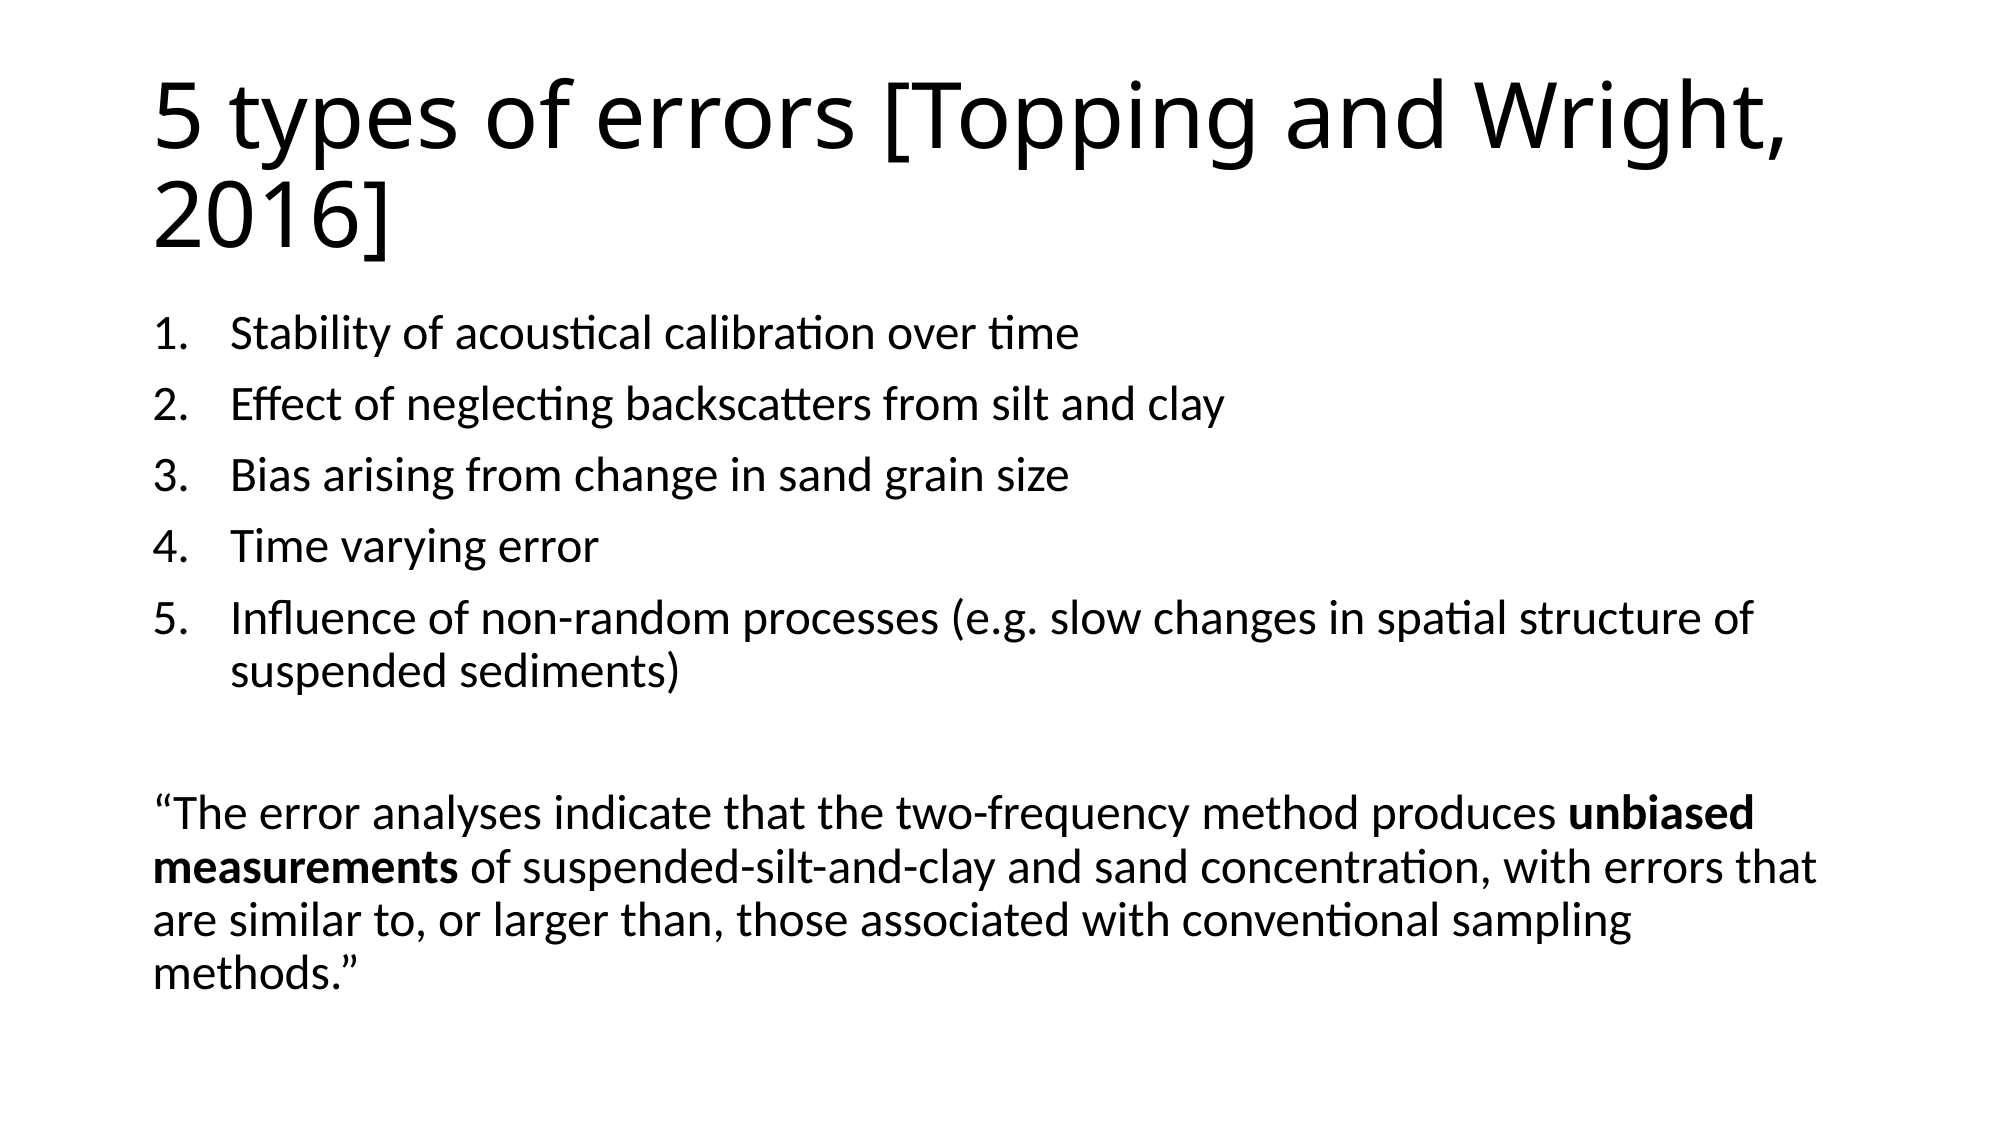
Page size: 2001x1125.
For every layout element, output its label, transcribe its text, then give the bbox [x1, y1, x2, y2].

list Stability of acoustical calibration over time Effect of neglecting backscatters from silt and clay Bias arising from change in sand grain size Time varying error Influence of non-random processes (e.g. slow changes in spatial structure of suspended sediments) “The error analyses indicate that the two-frequency method produces unbiased measurements of suspended-silt-and-clay and sand concentration, with errors that are similar to, or larger than, those associated with conventional sampling methods.” [137, 299, 1863, 1014]
title 5 types of errors [Topping and Wright, 2016] [137, 59, 1863, 278]
